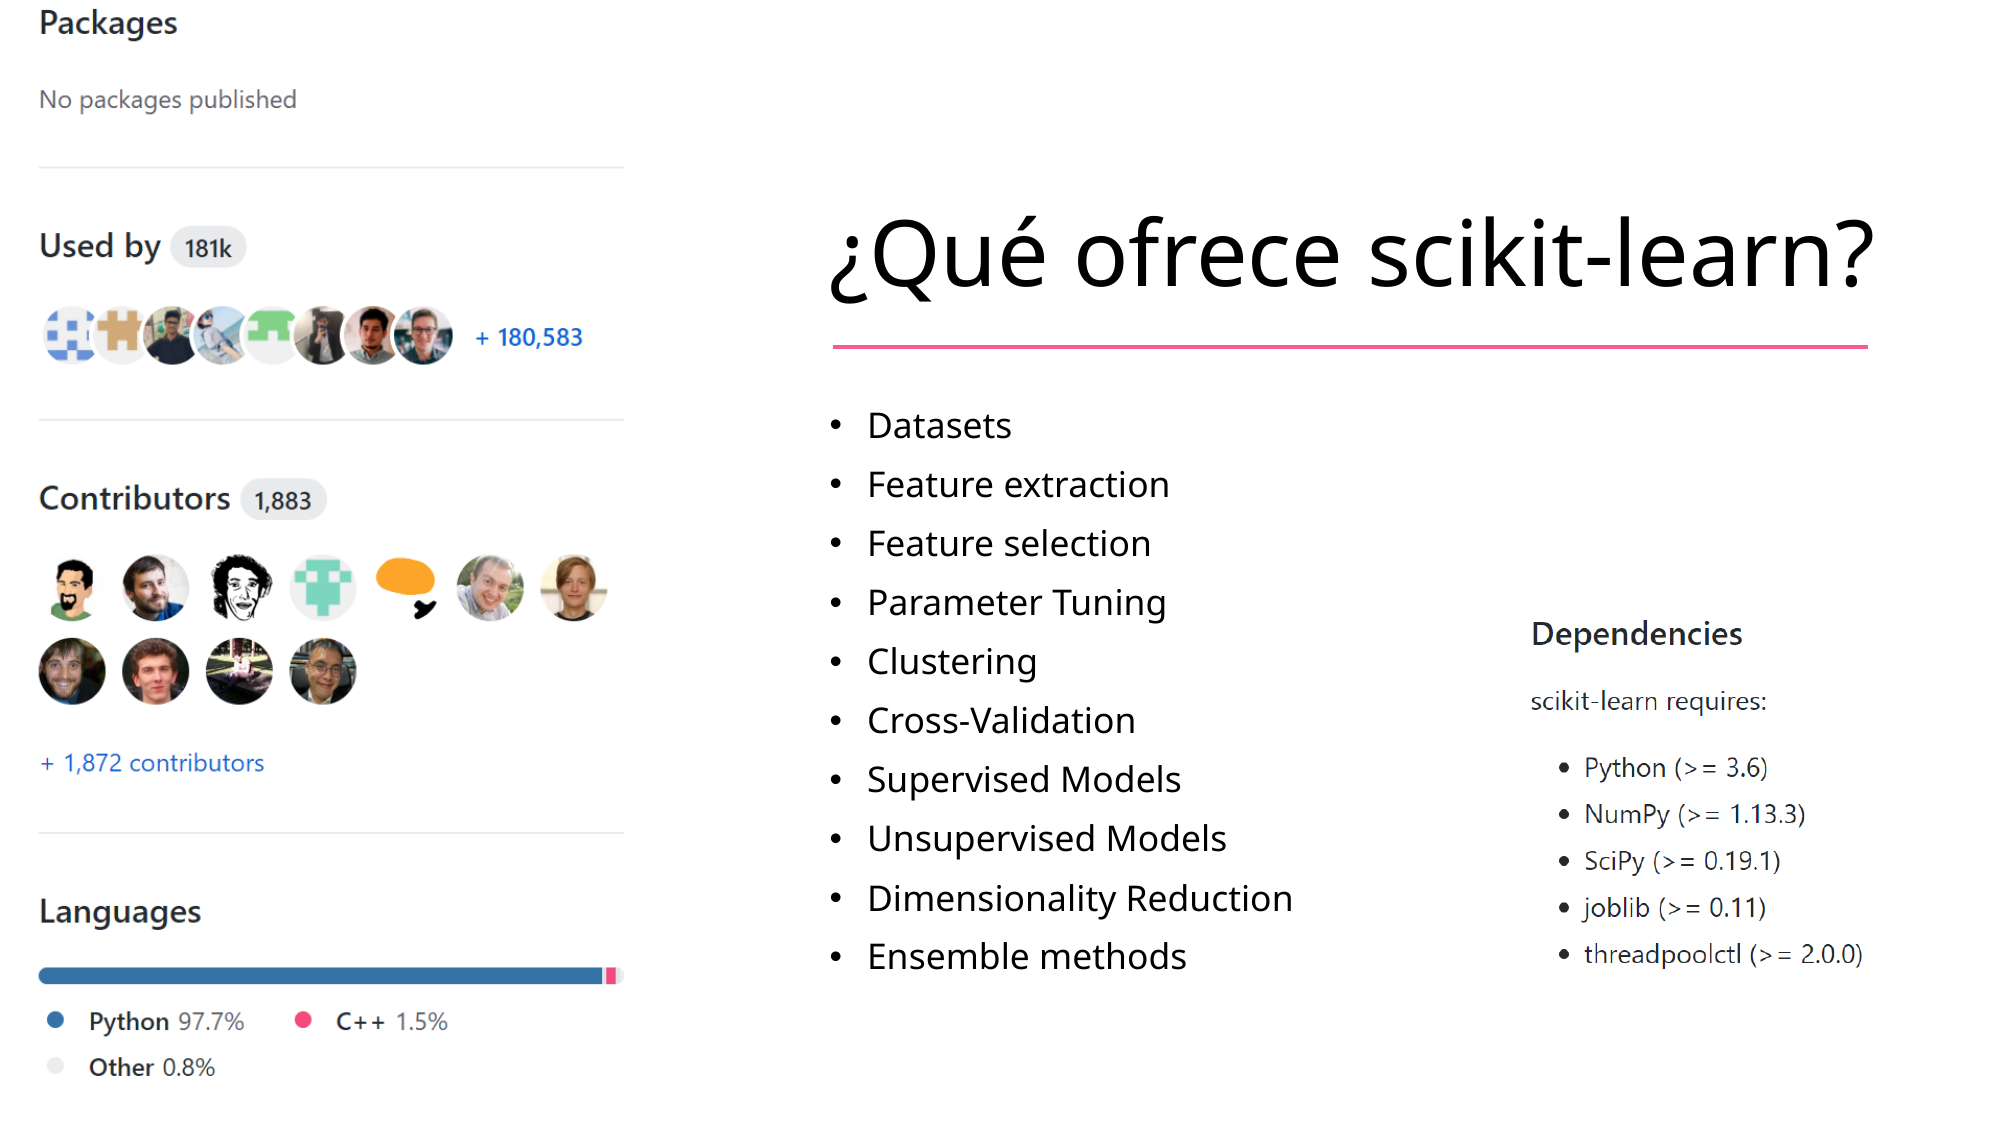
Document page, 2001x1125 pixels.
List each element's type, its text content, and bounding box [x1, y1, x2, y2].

picture [1502, 588, 1950, 987]
picture [0, 0, 761, 1125]
title ¿Qué ofrece scikit-learn? [814, 103, 1895, 315]
list Datasets Feature extraction Feature selection Parameter Tuning Clustering Cross-Validation Supervised Models Unsupervised Models Dimensionality Reduction Ensemble methods [814, 399, 1895, 1021]
